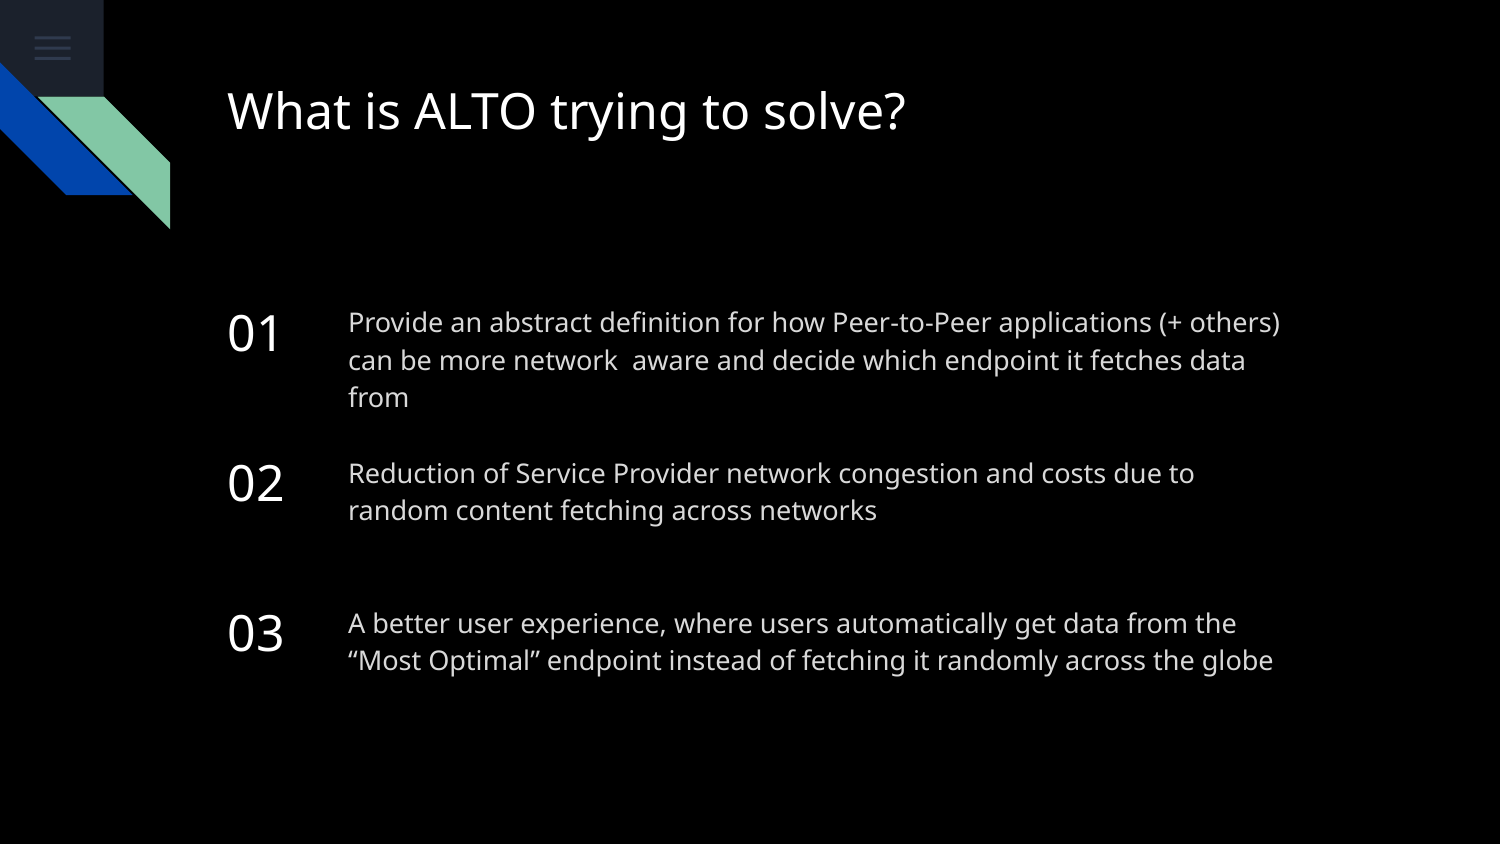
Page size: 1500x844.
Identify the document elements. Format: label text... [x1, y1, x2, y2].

text_box 02 [212, 436, 333, 569]
list Provide an abstract definition for how Peer-to-Peer applications (+ others) can be more network aware and decide which endpoint it fetches data from [333, 286, 1298, 419]
text_box 01 [212, 286, 333, 419]
list Reduction of Service Provider network congestion and costs due to random content fetching across networks [333, 436, 1298, 569]
list A better user experience, where users automatically get data from the “Most Optimal” endpoint instead of fetching it randomly across the globe [333, 586, 1298, 719]
text_box 03 [212, 586, 333, 719]
title What is ALTO trying to solve? [212, 64, 1368, 215]
